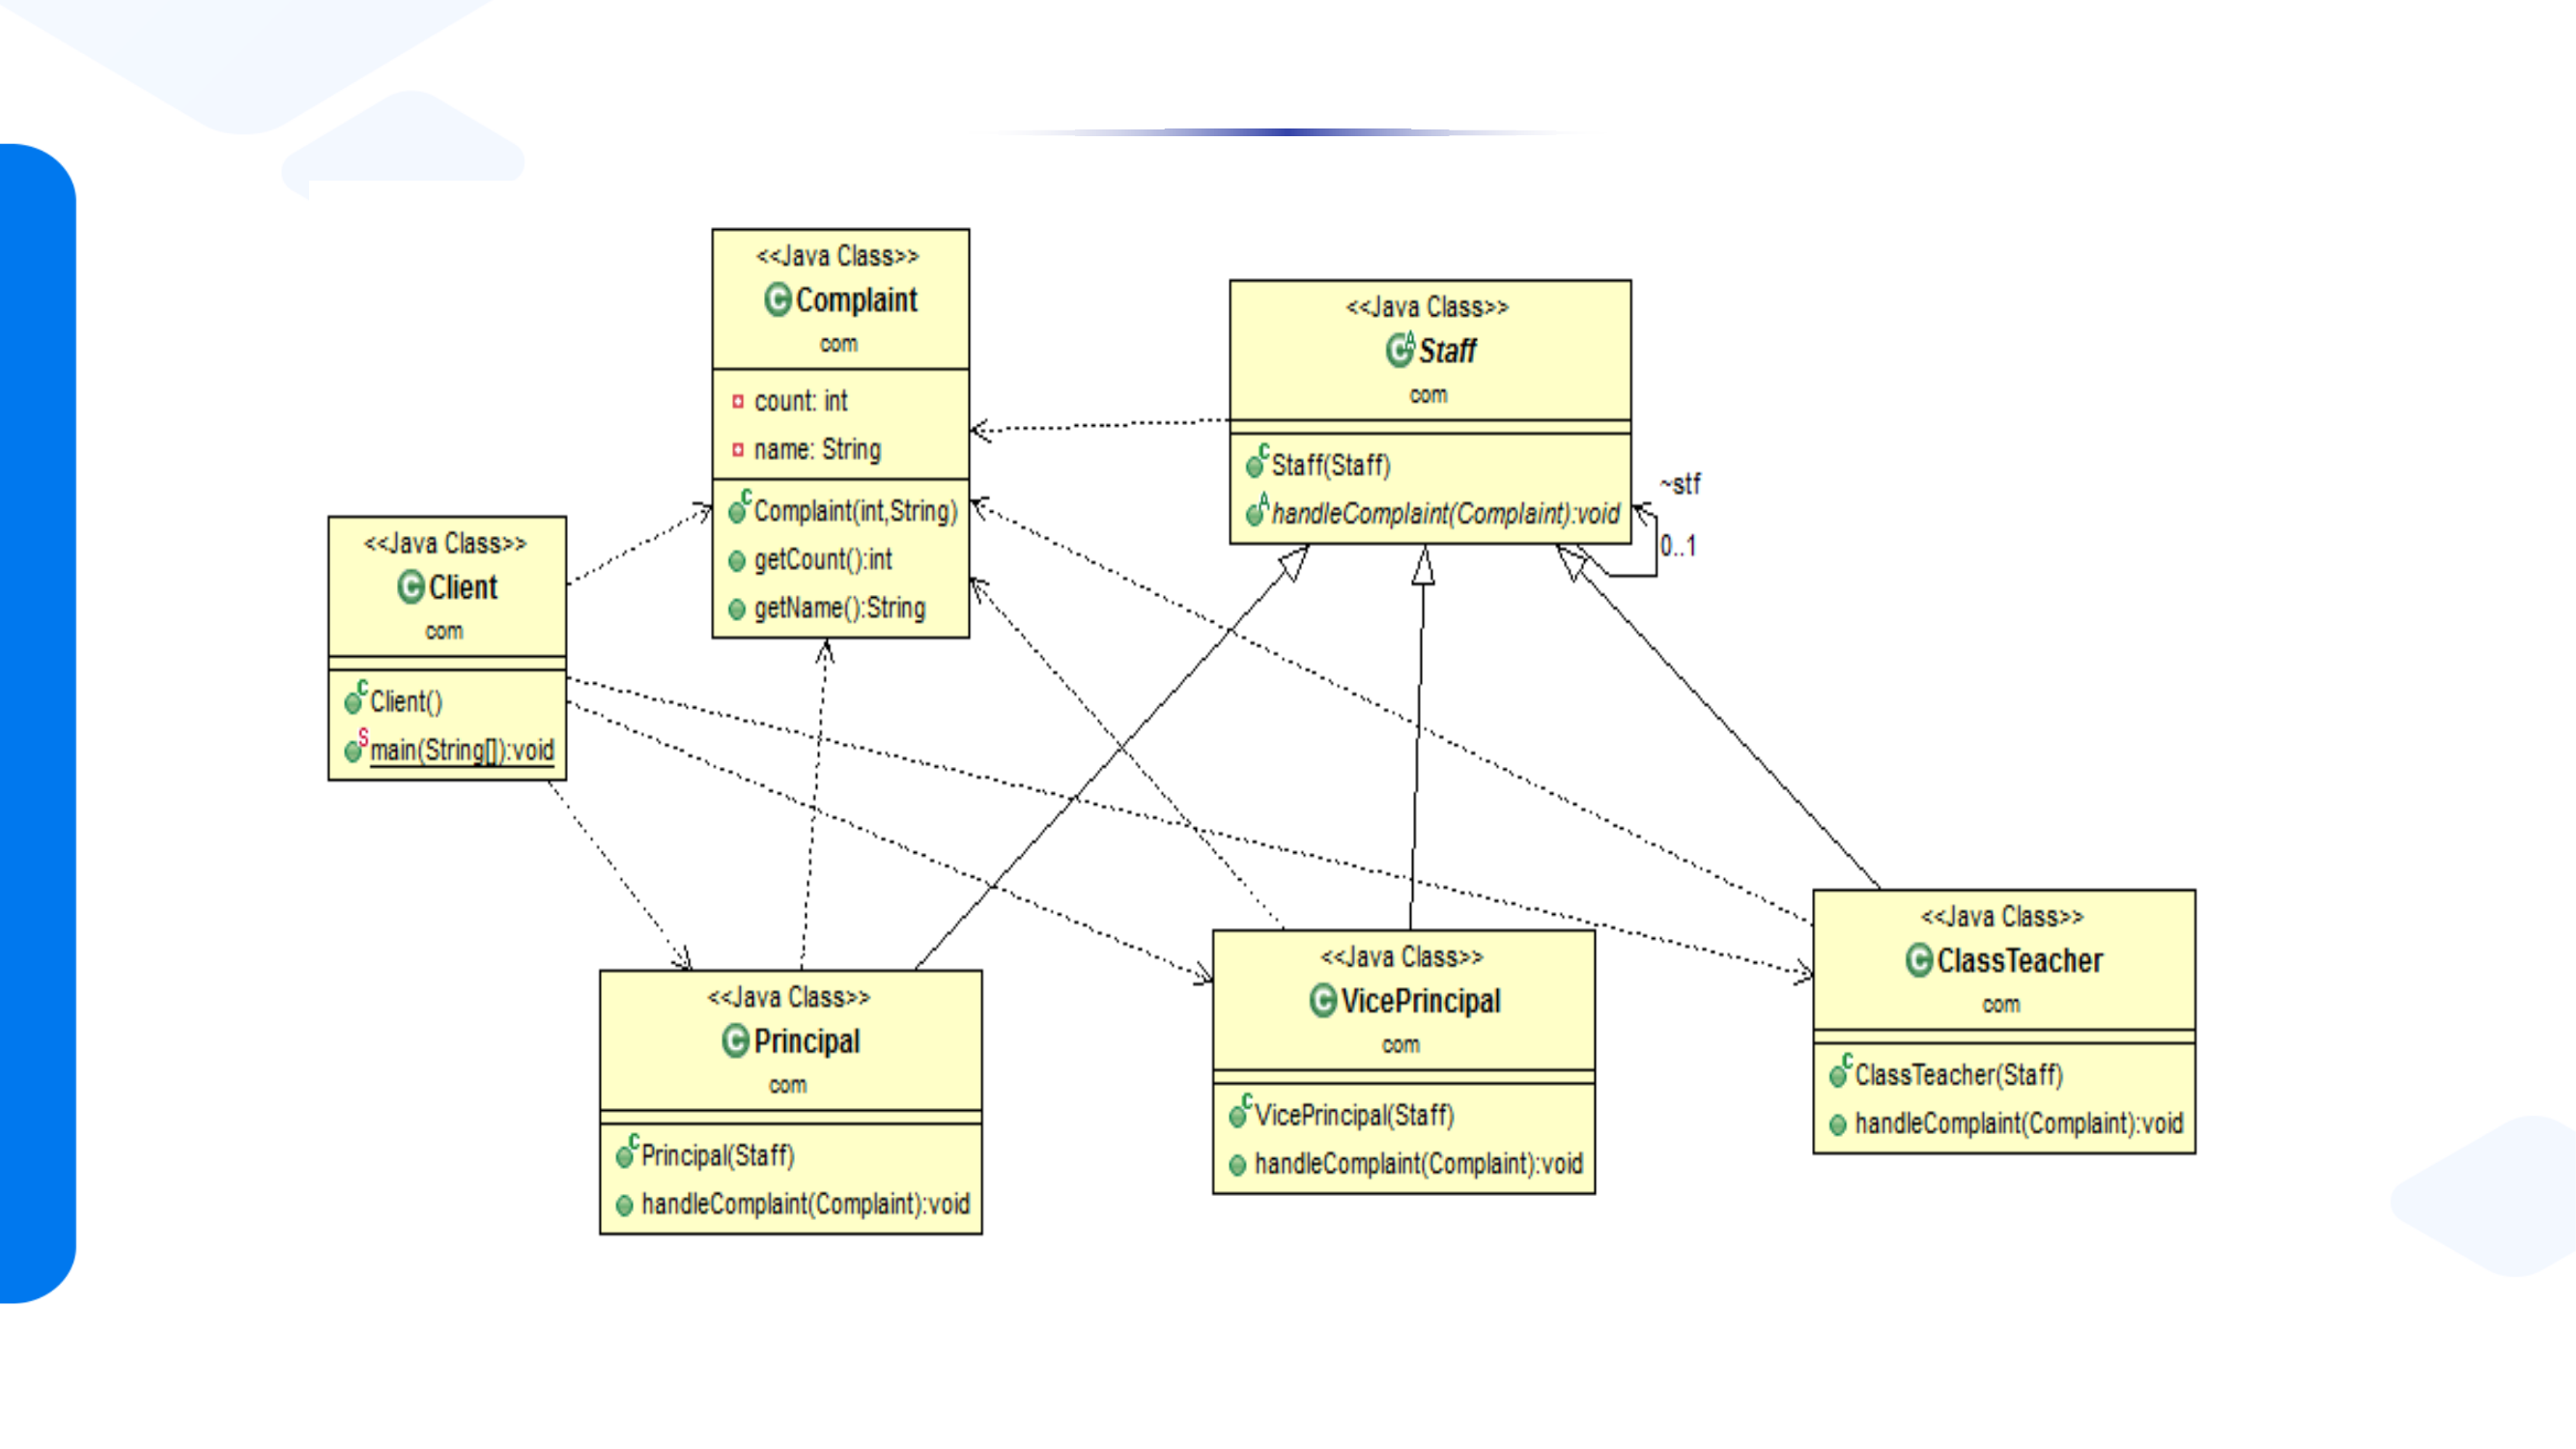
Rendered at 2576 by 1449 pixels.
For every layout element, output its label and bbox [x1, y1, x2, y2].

text_box [962, 128, 1613, 137]
picture [0, 0, 2576, 1449]
